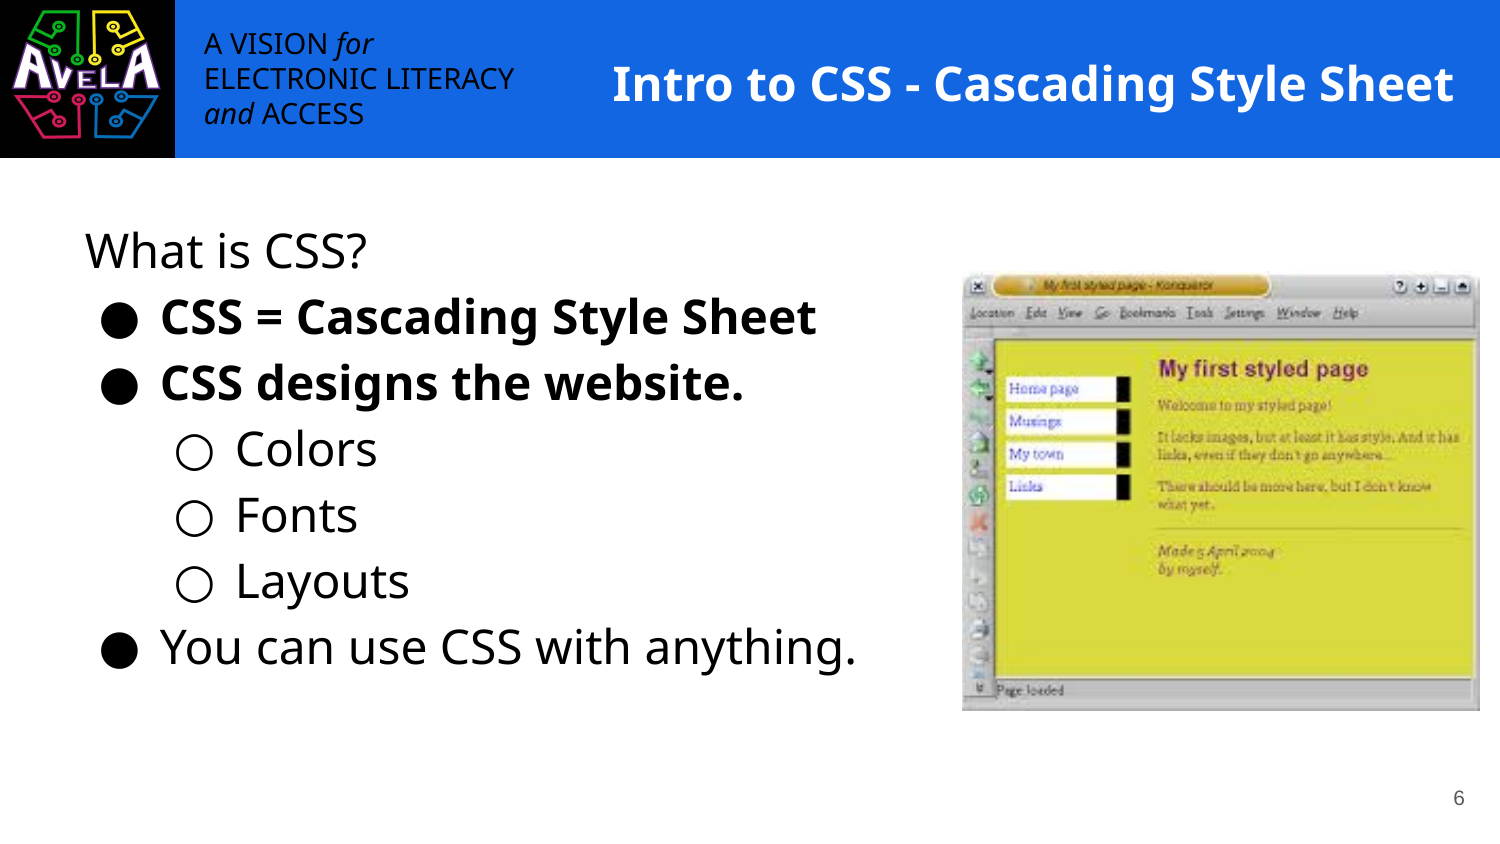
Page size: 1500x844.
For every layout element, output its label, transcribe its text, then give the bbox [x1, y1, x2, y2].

picture [0, 0, 175, 158]
text_box What is CSS? CSS = Cascading Style Sheet CSS designs the website. Colors Fonts Layouts You can use CSS with anything. [70, 196, 979, 729]
title Intro to CSS - Cascading Style Sheet [594, 29, 1471, 126]
slide_number ‹#› [1389, 764, 1480, 830]
picture [962, 271, 1481, 711]
